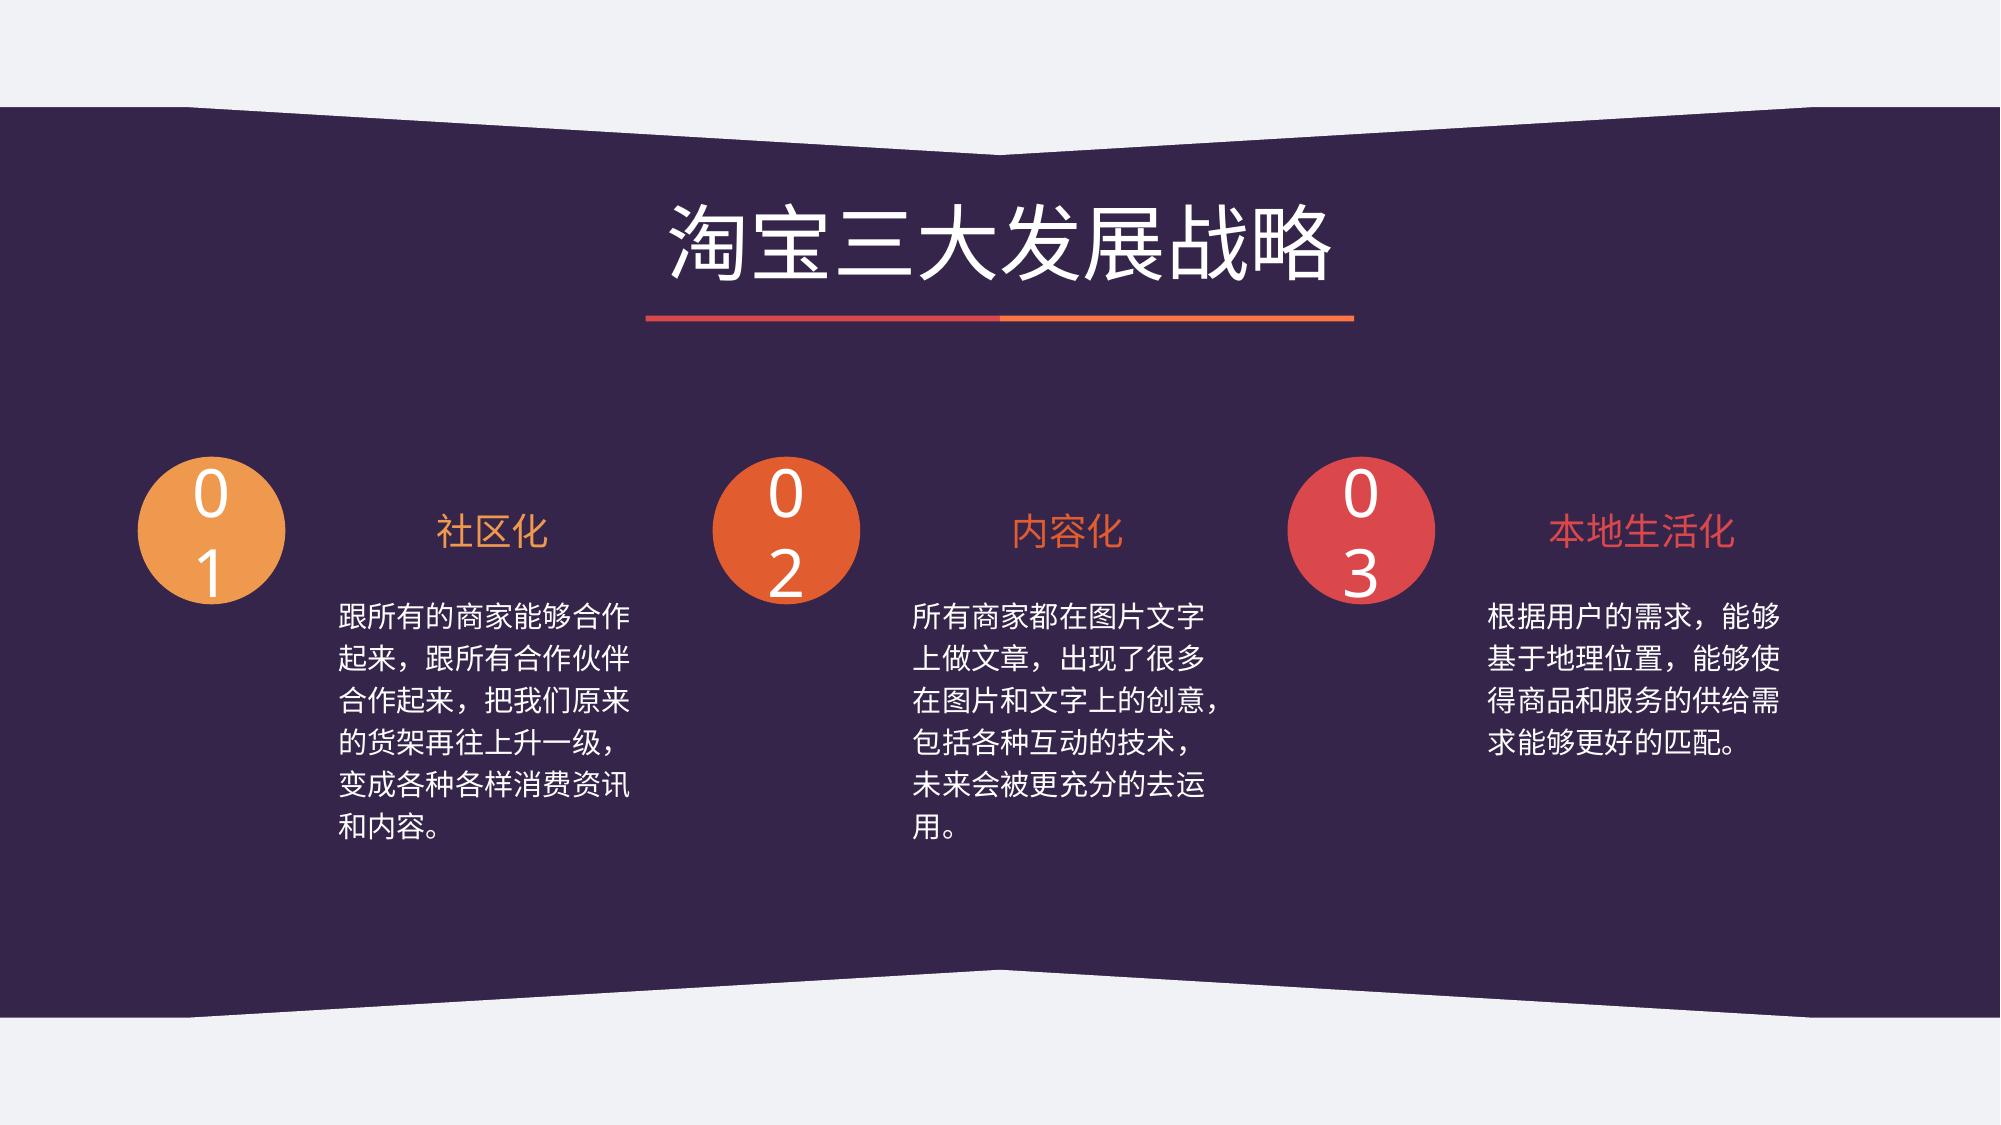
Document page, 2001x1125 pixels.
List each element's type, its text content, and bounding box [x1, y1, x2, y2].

text_box 所有商家都在图片文字上做文章，出现了很多在图片和文字上的创意，包括各种互动的技术，未来会被更充分的去运用。 [898, 584, 1238, 851]
text_box 社区化 [421, 500, 565, 560]
text_box 根据用户的需求，能够基于地理位置，能够使得商品和服务的供给需求能够更好的匹配。 [1473, 584, 1813, 767]
text_box 03 [1286, 455, 1437, 606]
text_box 本地生活化 [1534, 500, 1752, 560]
text_box 02 [711, 455, 862, 606]
text_box 01 [136, 455, 287, 606]
text_box 跟所有的商家能够合作起来，跟所有合作伙伴合作起来，把我们原来的货架再往上升一级，变成各种各样消费资讯和内容。 [323, 584, 663, 851]
text_box 内容化 [996, 500, 1139, 560]
title 淘宝三大发展战略 [137, 173, 1863, 322]
